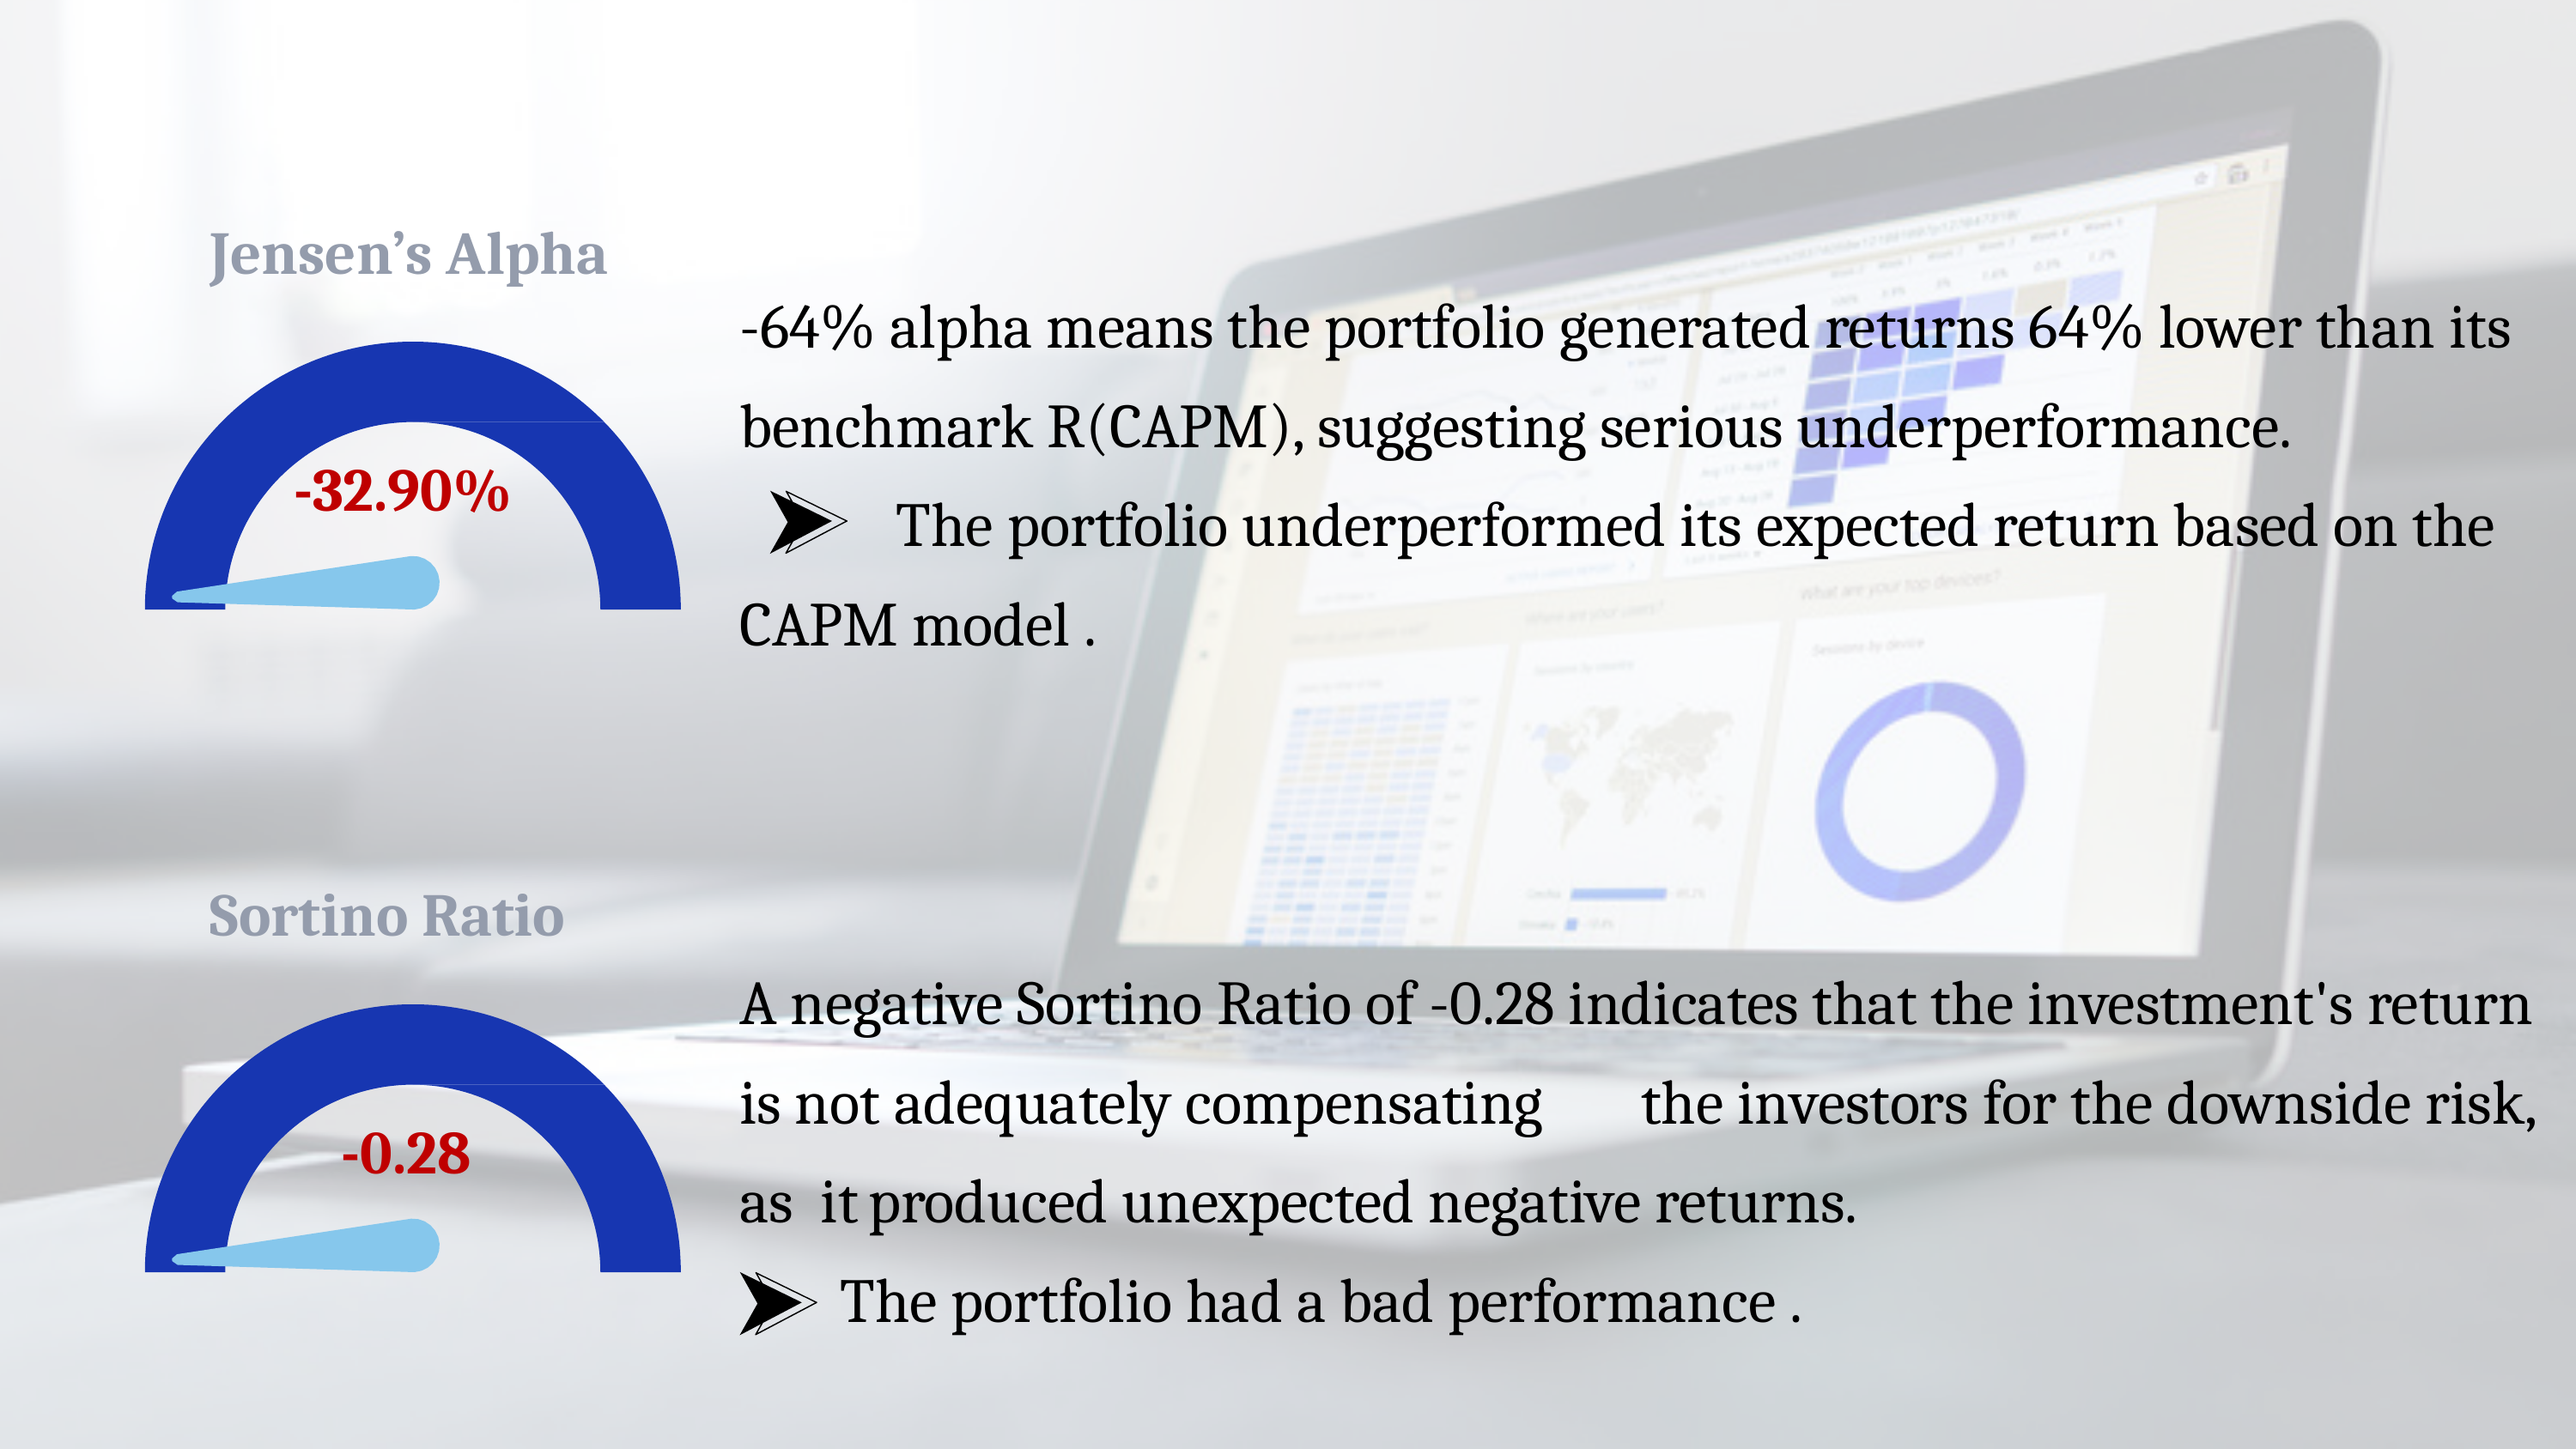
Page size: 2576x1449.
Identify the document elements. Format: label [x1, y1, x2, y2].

text_box [144, 341, 682, 610]
picture [0, 0, 2576, 1449]
text_box [144, 1003, 682, 1273]
